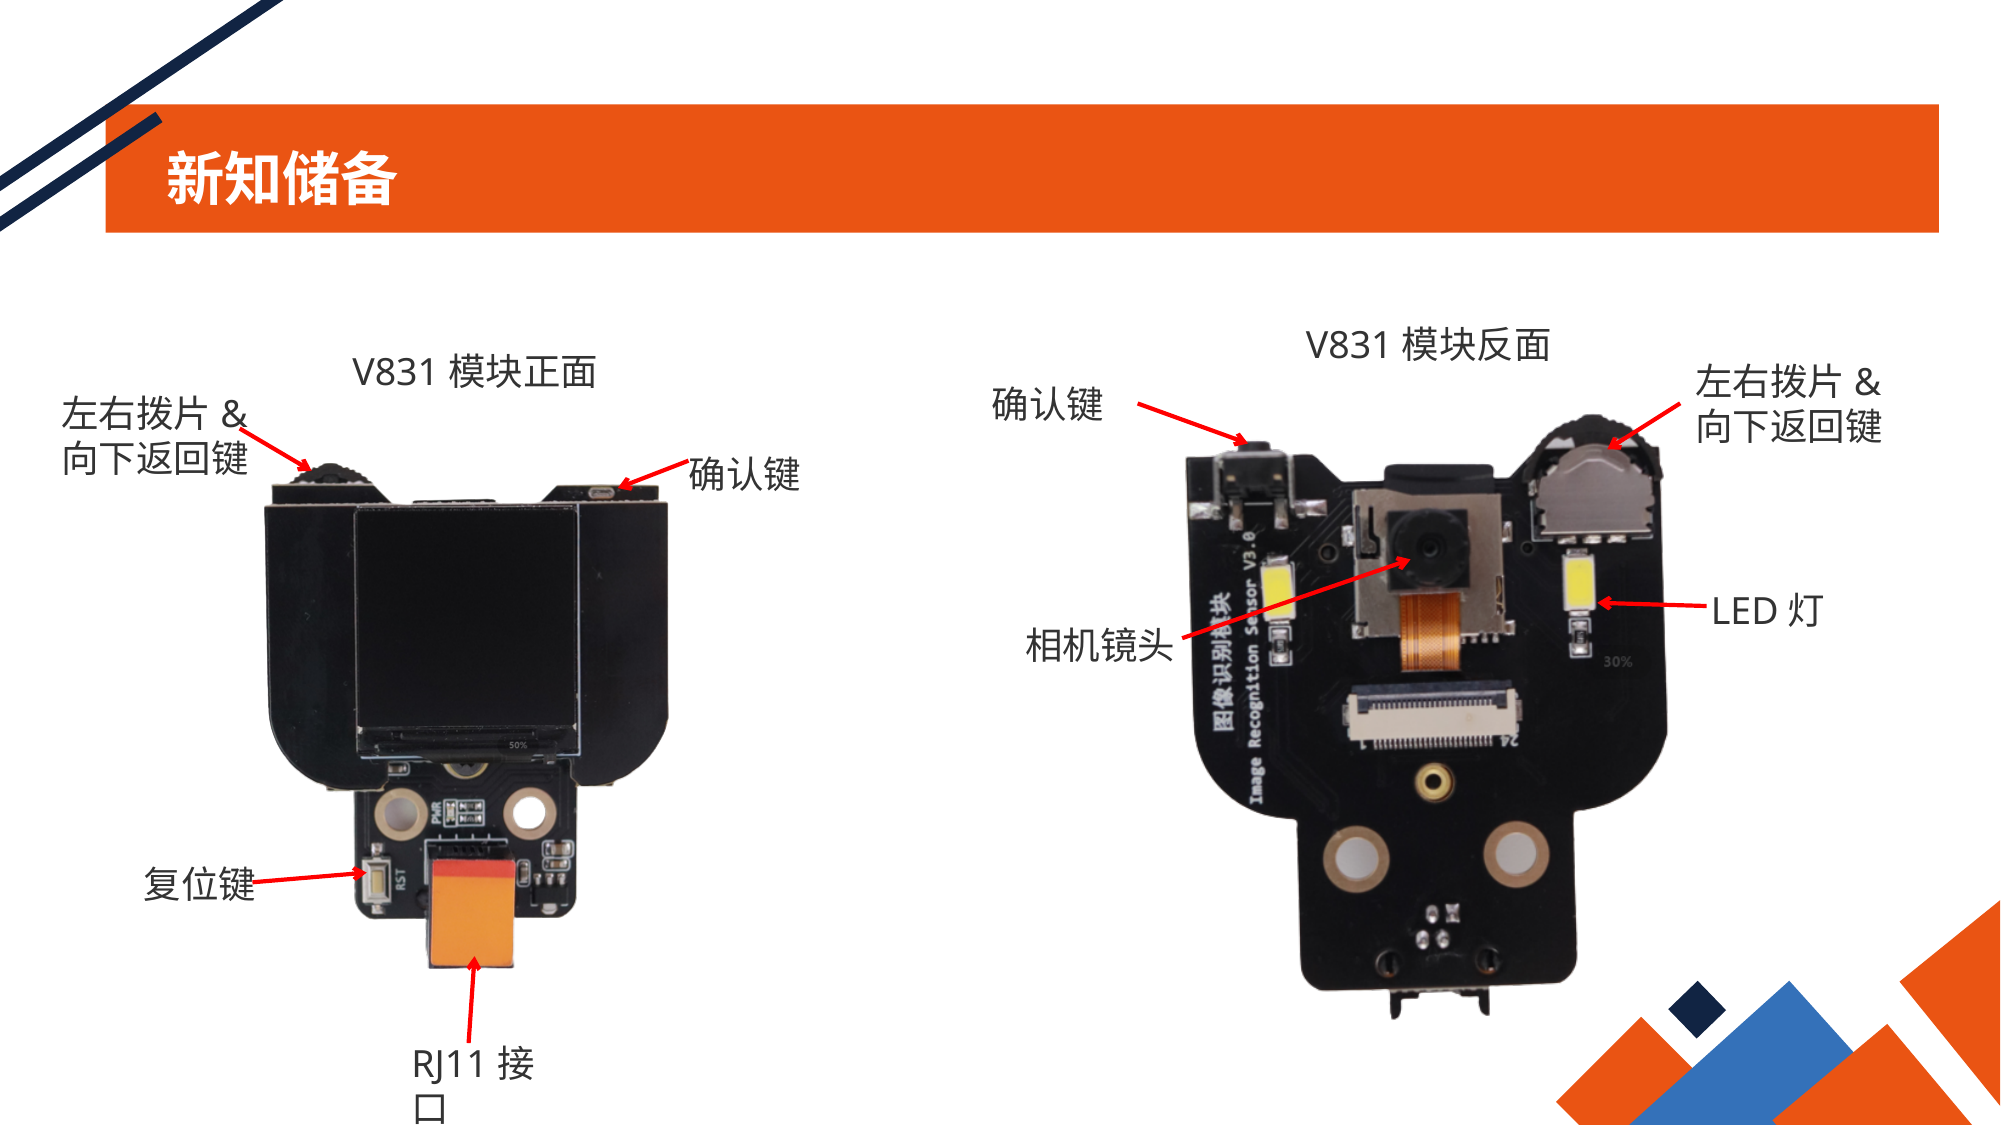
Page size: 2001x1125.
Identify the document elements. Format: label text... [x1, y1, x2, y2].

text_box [239, 428, 312, 471]
text_box 确认键 [977, 373, 1138, 434]
text_box 左右拨片&向下返回键 [1680, 350, 1930, 456]
text_box 复位键 [128, 853, 237, 914]
text_box RJ11接口 [396, 1032, 583, 1125]
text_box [468, 956, 475, 1044]
text_box V831模块反面 [1291, 313, 1568, 373]
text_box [1607, 403, 1681, 450]
title 新知储备 [151, 130, 1877, 232]
text_box 左右拨片&向下返回键 [46, 382, 280, 487]
text_box V831模块正面 [337, 340, 614, 401]
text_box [1182, 559, 1411, 639]
text_box 相机镜头 [1010, 614, 1137, 675]
picture [237, 456, 714, 983]
text_box LED灯 [1721, 579, 1844, 640]
picture [1137, 401, 1721, 1033]
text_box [617, 460, 689, 489]
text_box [252, 872, 367, 883]
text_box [1597, 602, 1707, 607]
text_box 确认键 [674, 443, 872, 504]
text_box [1137, 403, 1249, 444]
